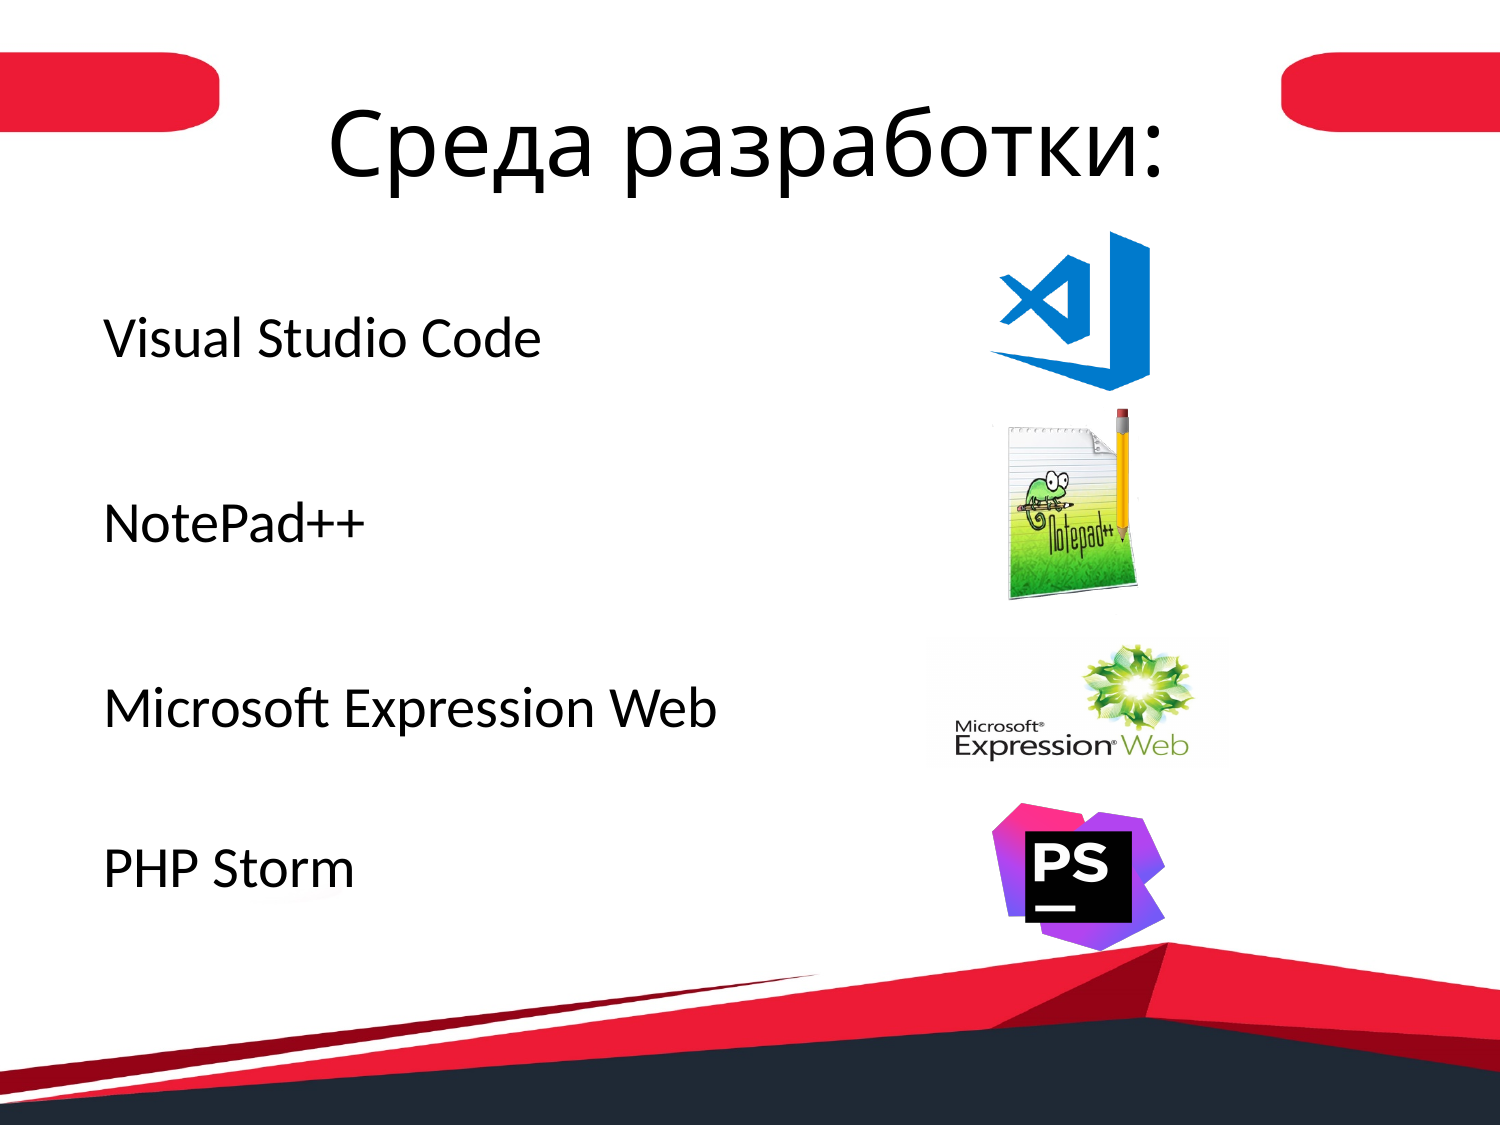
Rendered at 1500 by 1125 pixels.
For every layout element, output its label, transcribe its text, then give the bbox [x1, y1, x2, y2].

text_box Среда разработки: [99, 30, 1394, 249]
picture [0, 0, 1500, 1125]
text_box Visual Studio Code NotePad++ Microsoft Expression Web PHP Storm [103, 299, 735, 1014]
